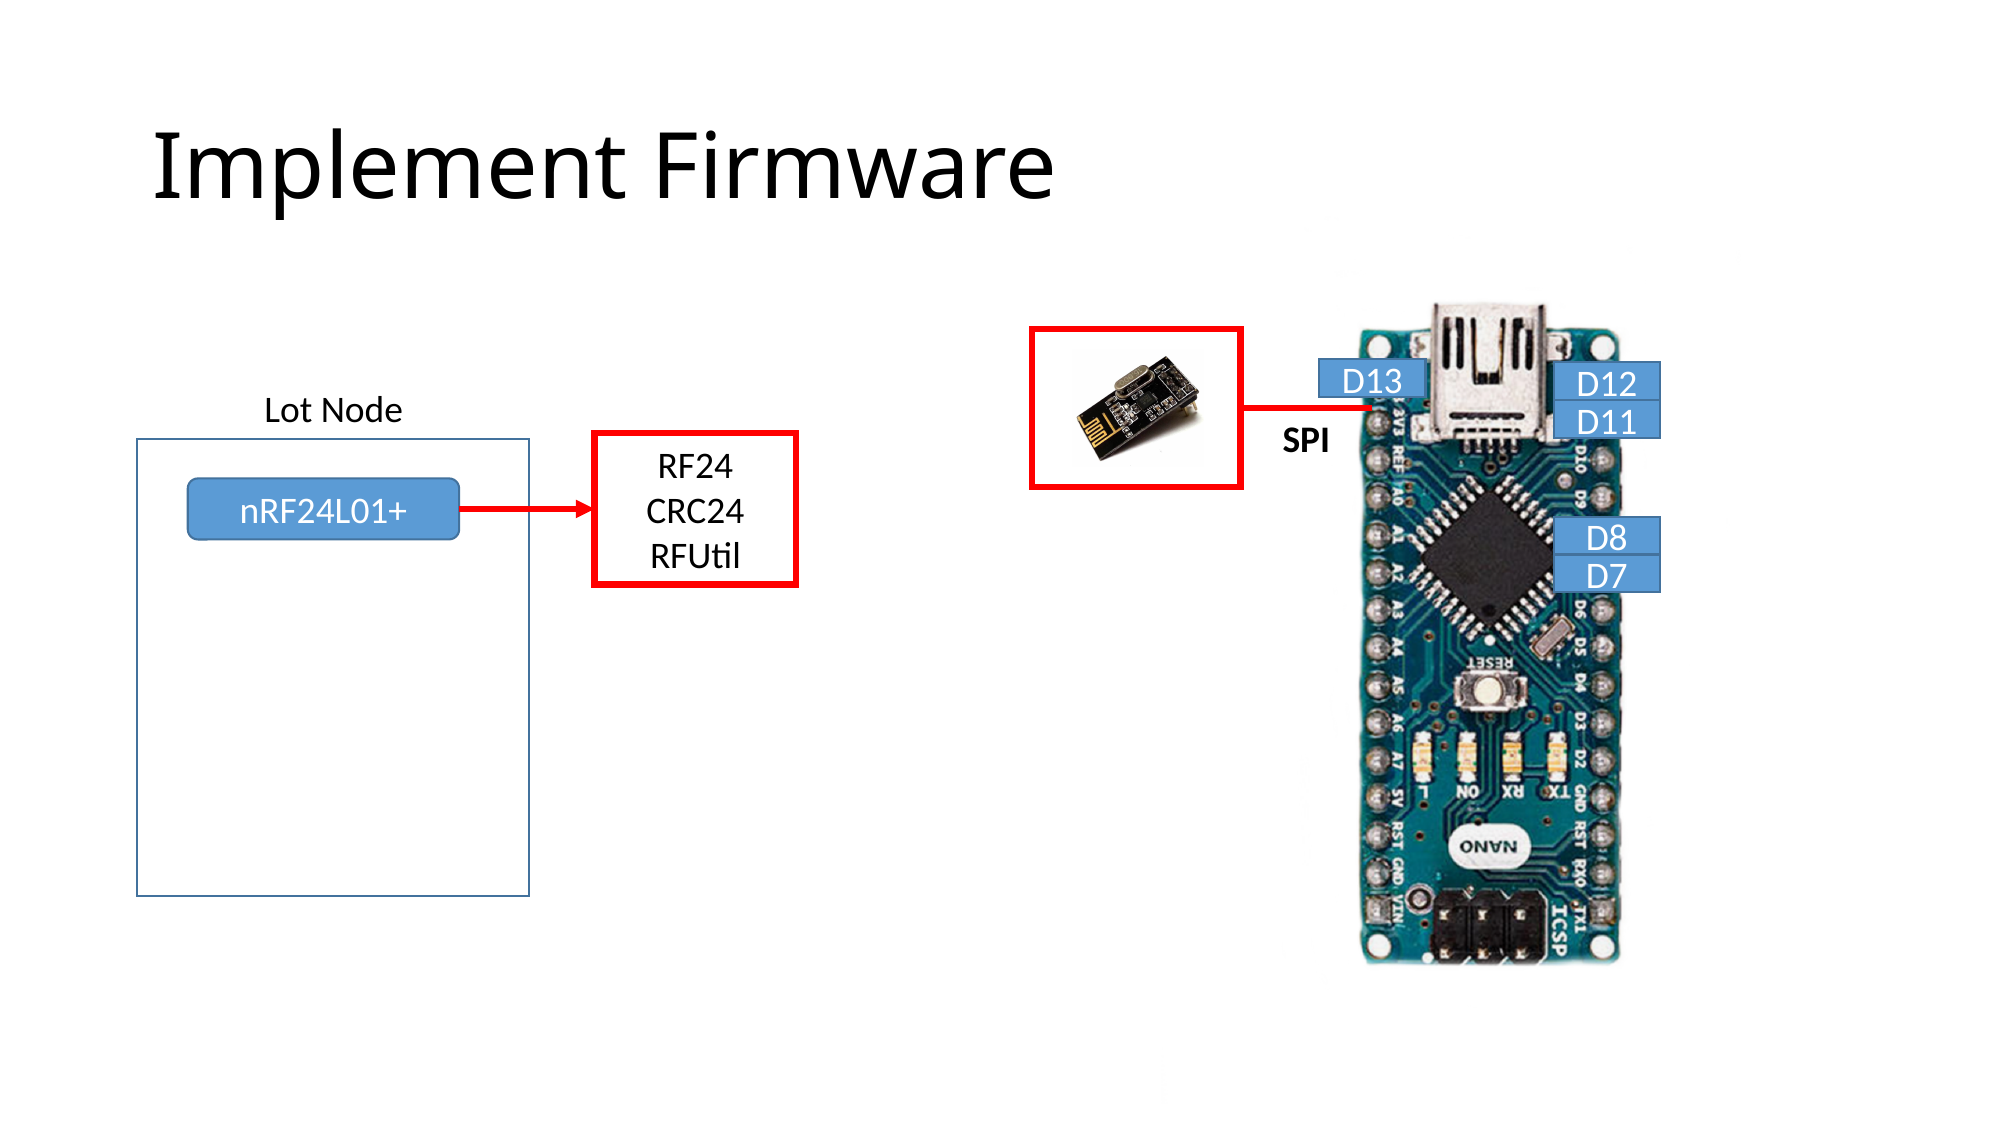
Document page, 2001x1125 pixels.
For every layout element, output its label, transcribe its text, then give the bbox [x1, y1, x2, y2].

text_box nRF24L01+ [186, 477, 461, 541]
text_box Lot Node [249, 377, 419, 438]
title Implement Firmware [137, 59, 1863, 278]
text_box [136, 438, 530, 897]
picture [1021, 170, 1957, 1104]
text_box RF24 CRC24 RFUtil [593, 432, 797, 586]
